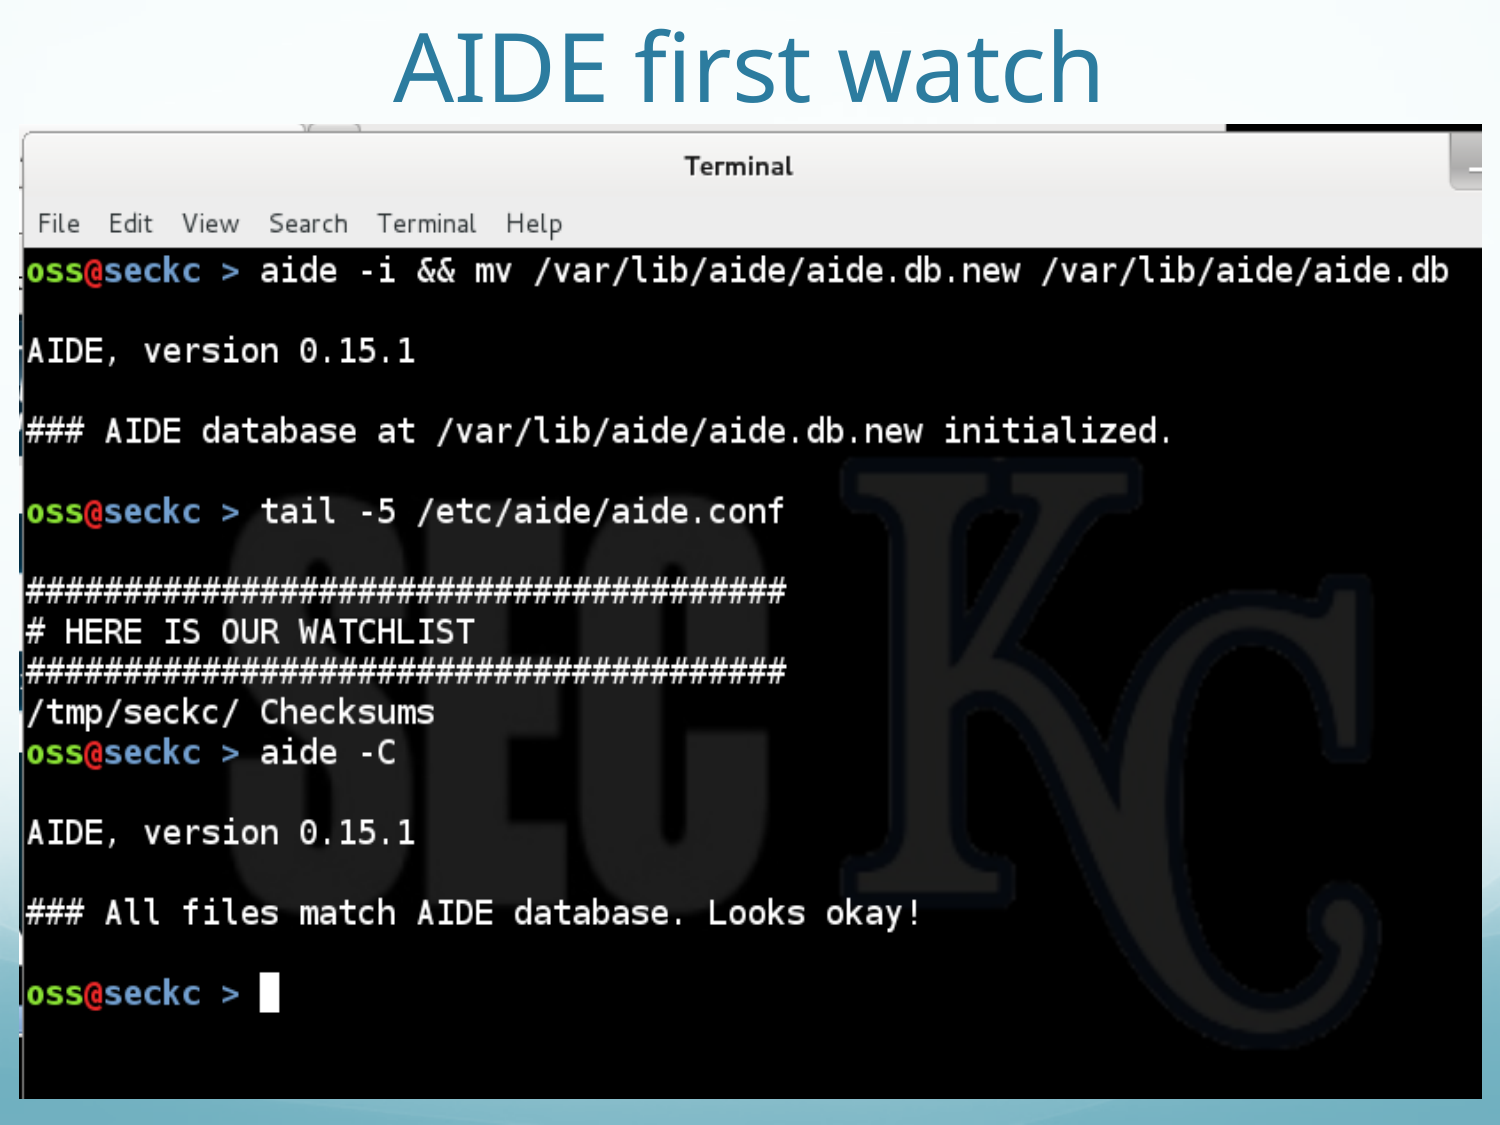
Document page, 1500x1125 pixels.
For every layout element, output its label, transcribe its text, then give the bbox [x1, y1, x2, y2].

picture [18, 123, 1482, 1100]
title AIDE first watch [90, 17, 1410, 120]
